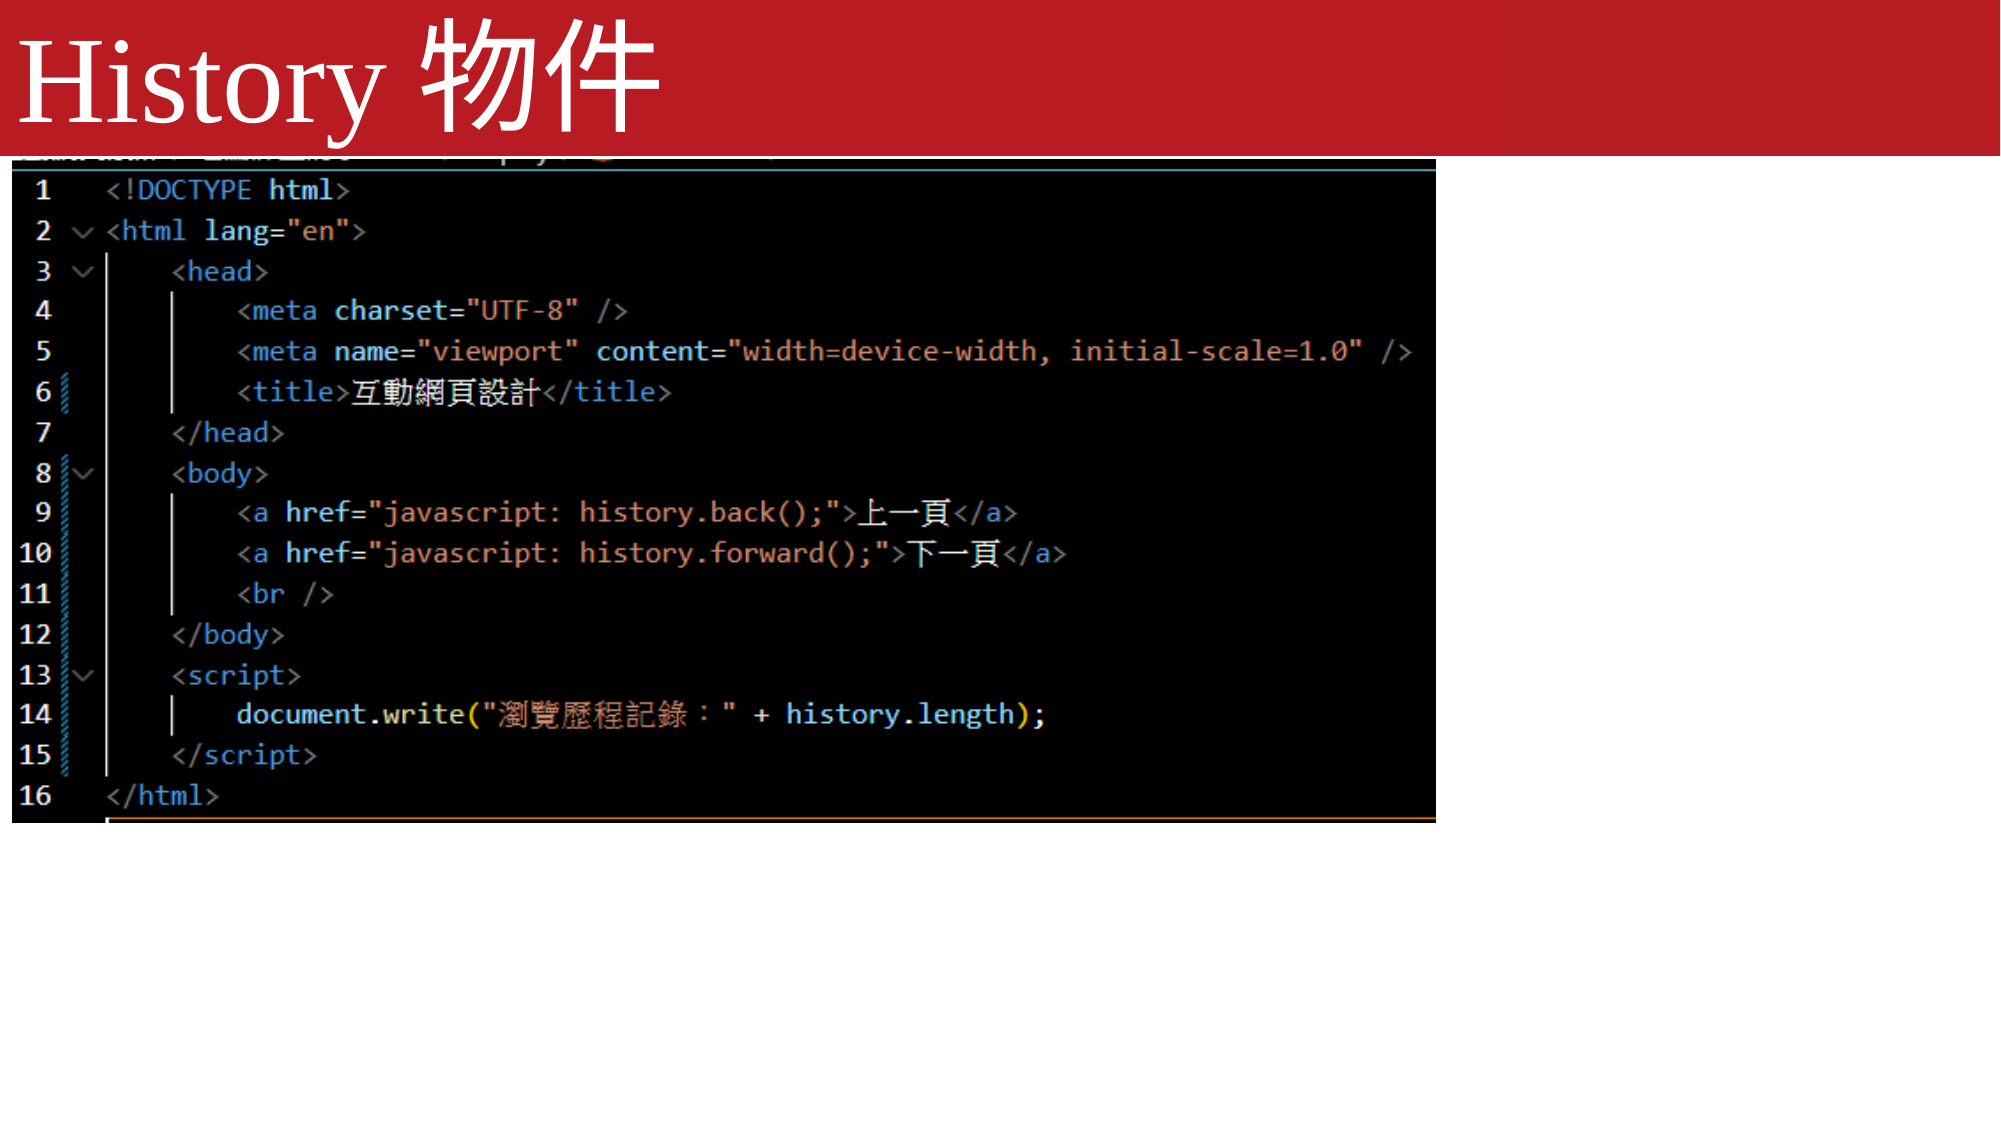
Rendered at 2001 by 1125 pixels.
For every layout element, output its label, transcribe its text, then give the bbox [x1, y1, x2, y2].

picture [12, 159, 1436, 823]
title History物件 [1, 0, 1727, 156]
